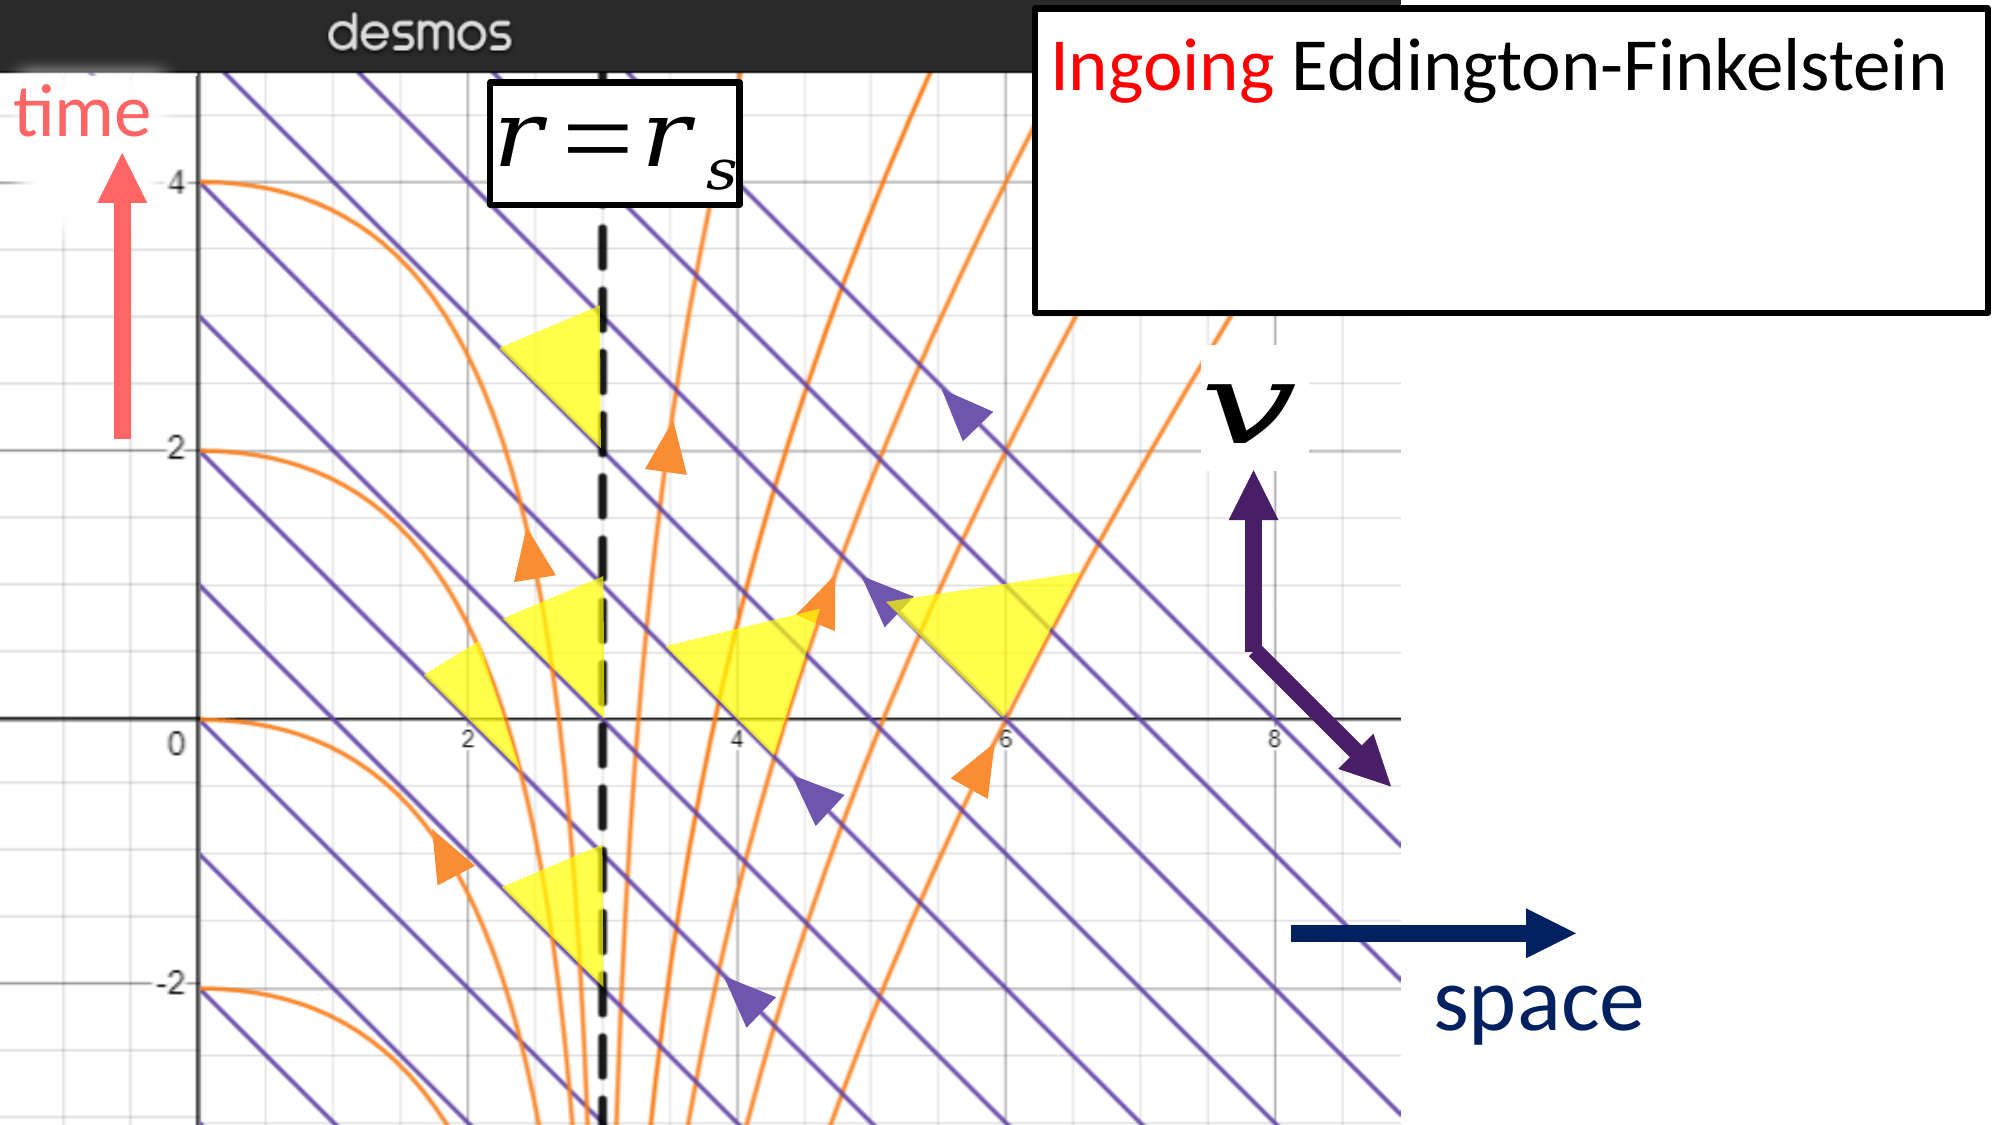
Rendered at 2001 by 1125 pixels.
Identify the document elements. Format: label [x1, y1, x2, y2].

text_box [0, 0, 1727, 1125]
